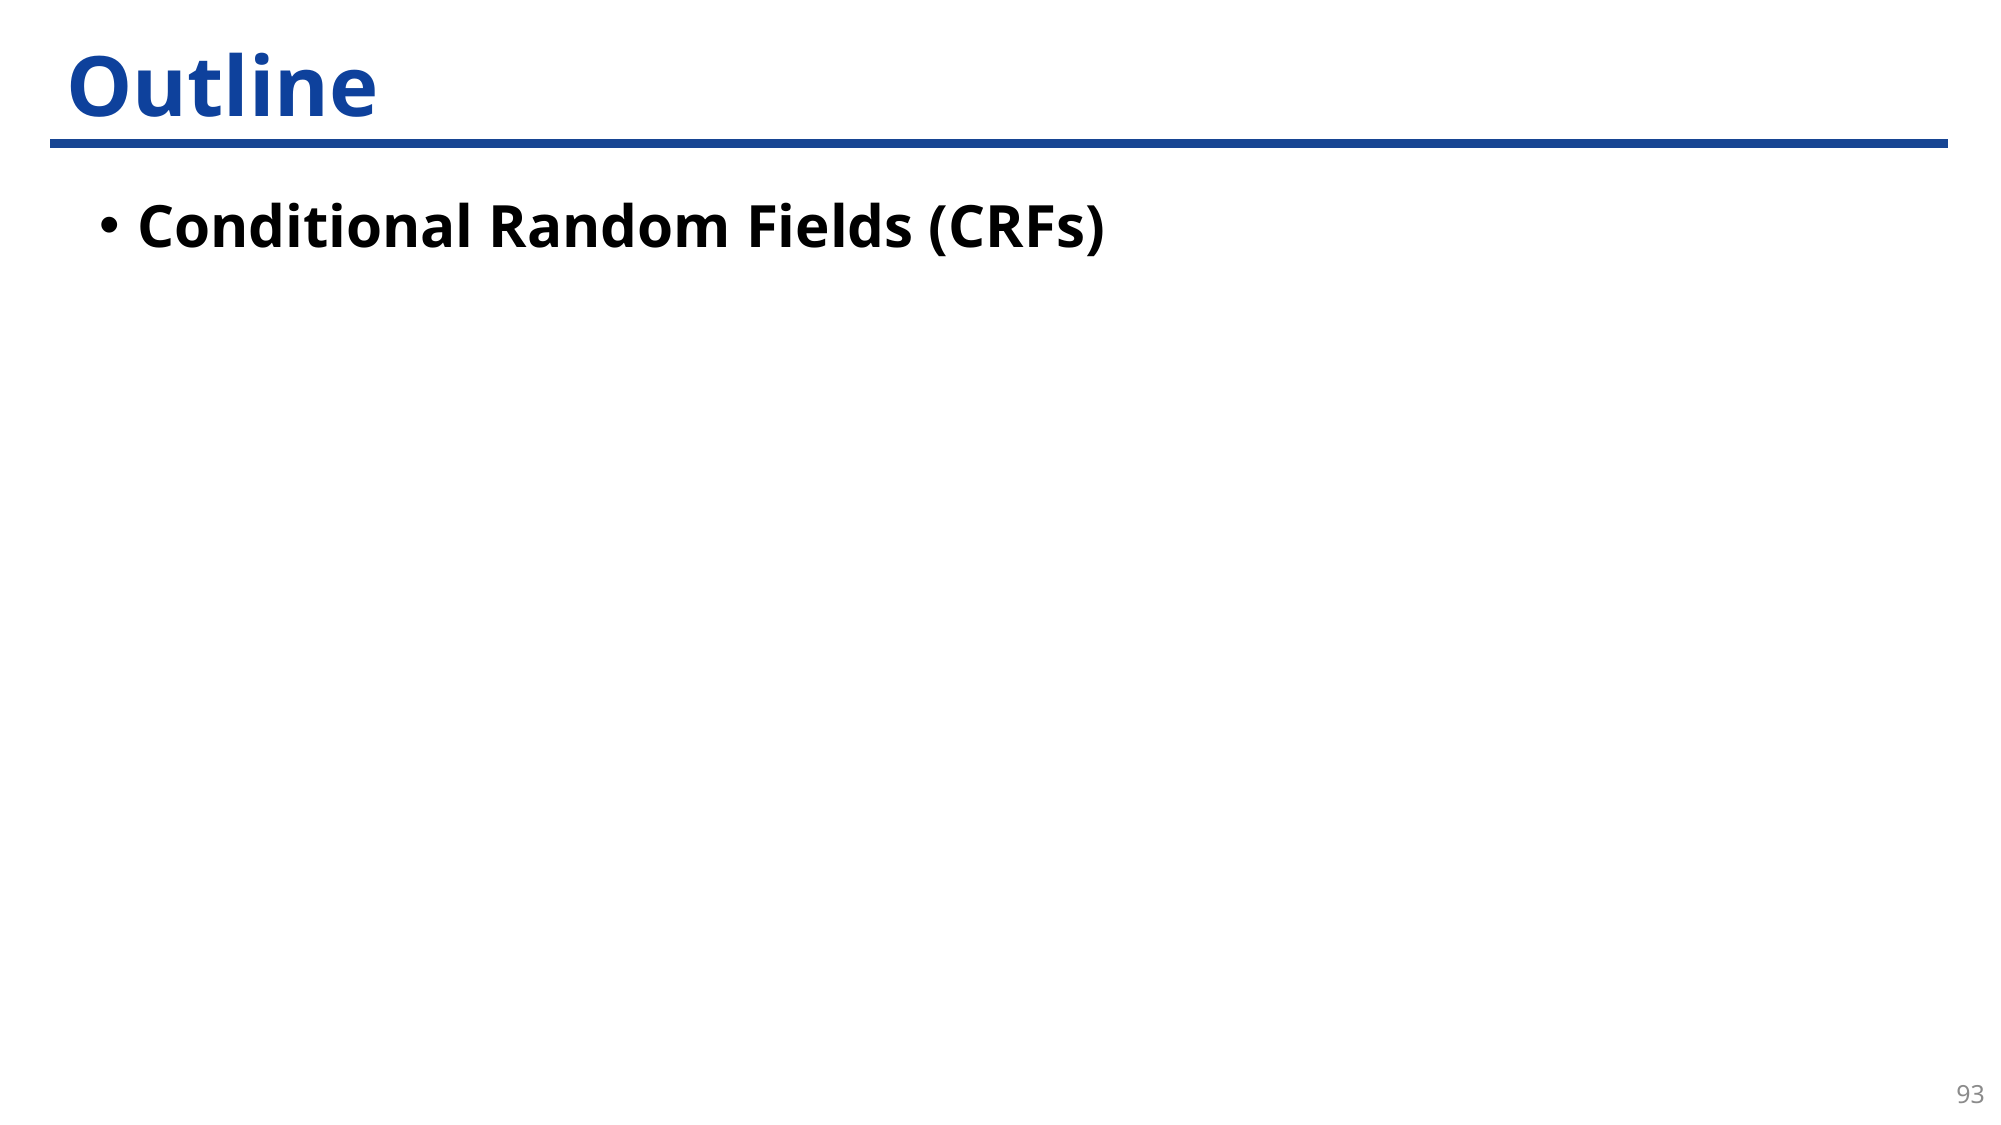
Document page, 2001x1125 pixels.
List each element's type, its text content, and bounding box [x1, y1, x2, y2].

list Conditional Random Fields (CRFs) [84, 181, 1900, 1086]
slide_number 93 [1899, 1065, 2000, 1125]
title Outline [51, 39, 1947, 140]
